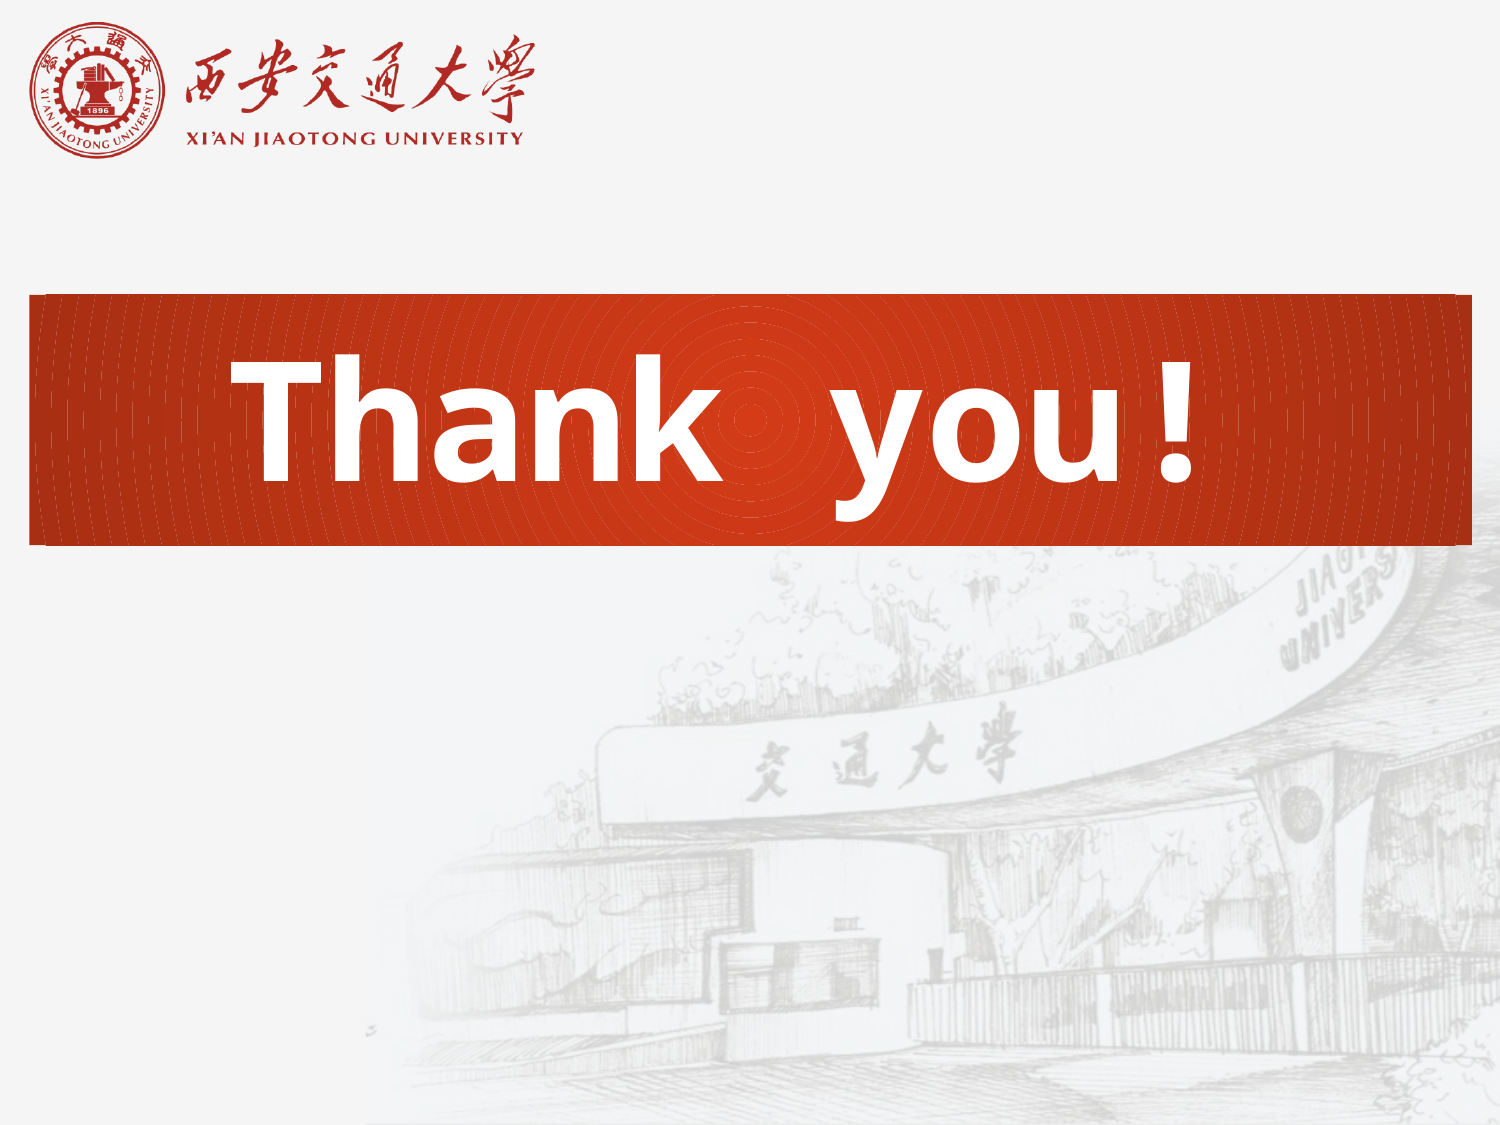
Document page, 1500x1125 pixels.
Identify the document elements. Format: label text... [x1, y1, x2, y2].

text_box Thank you! [77, 307, 1376, 523]
picture [29, 22, 554, 164]
